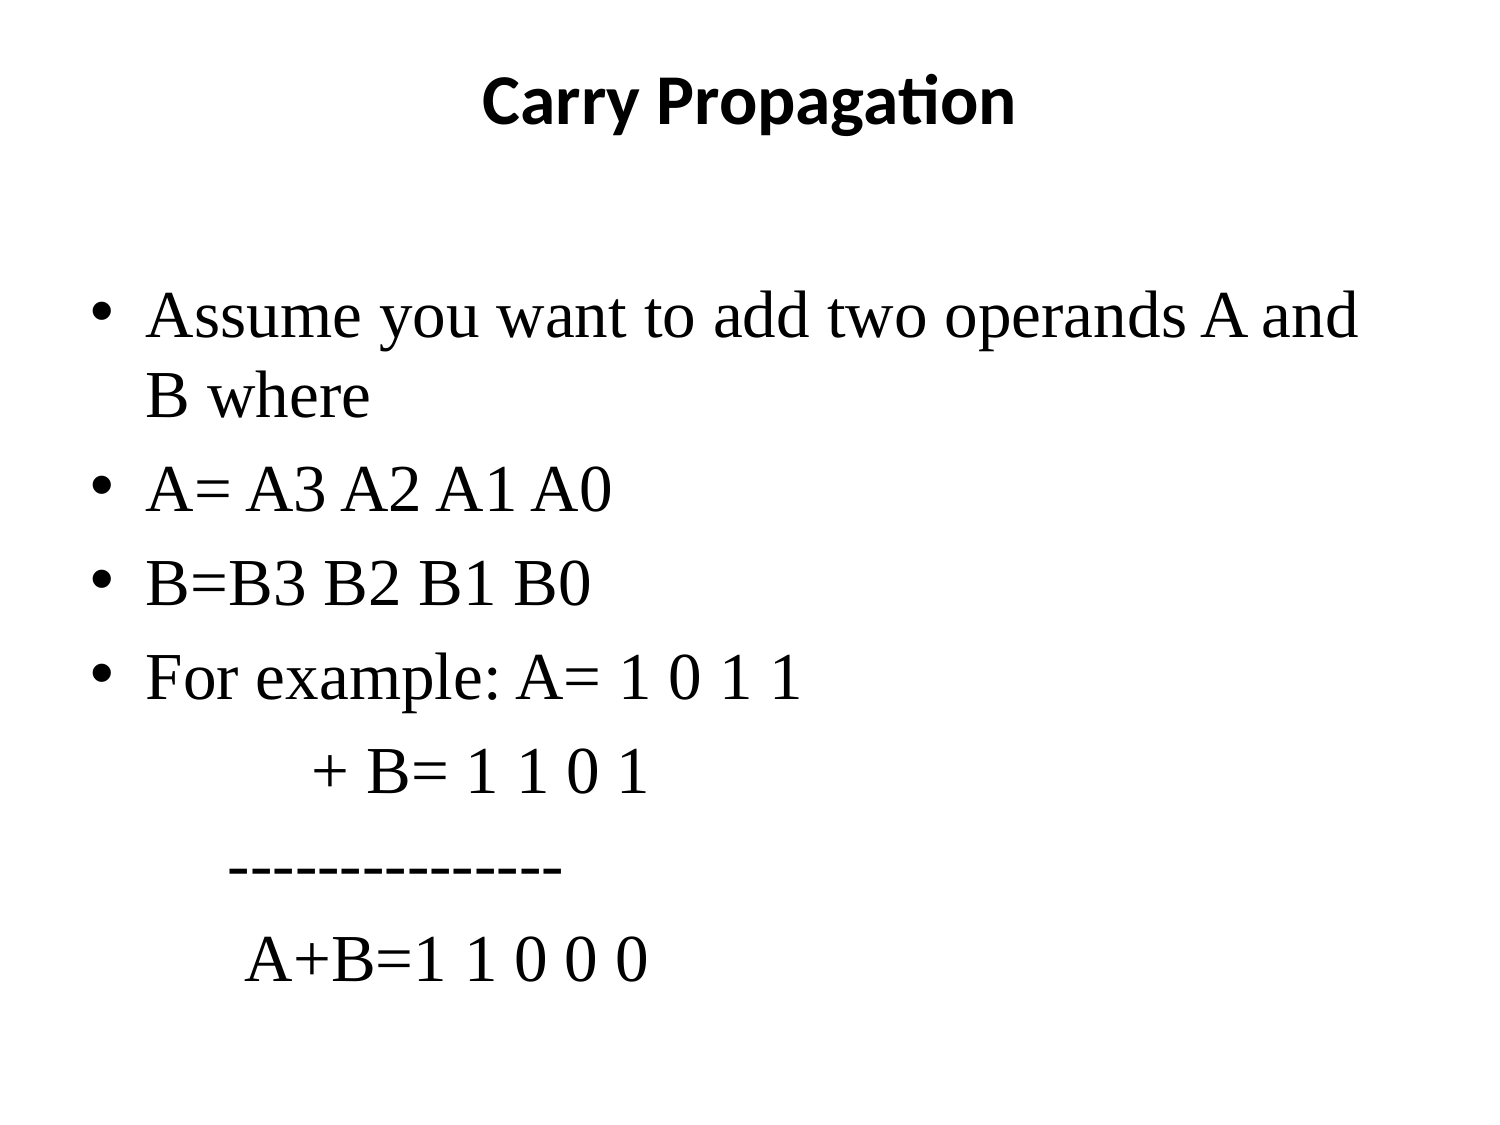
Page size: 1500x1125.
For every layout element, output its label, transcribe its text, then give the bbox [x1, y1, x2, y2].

list Assume you want to add two operands A and B where A= A3 A2 A1 A0 B=B3 B2 B1 B0 For example: A= 1 0 1 1 + B= 1 1 0 1 --------------- A+B=1 1 0 0 0 [75, 262, 1425, 1005]
title Carry Propagation [75, 45, 1425, 233]
